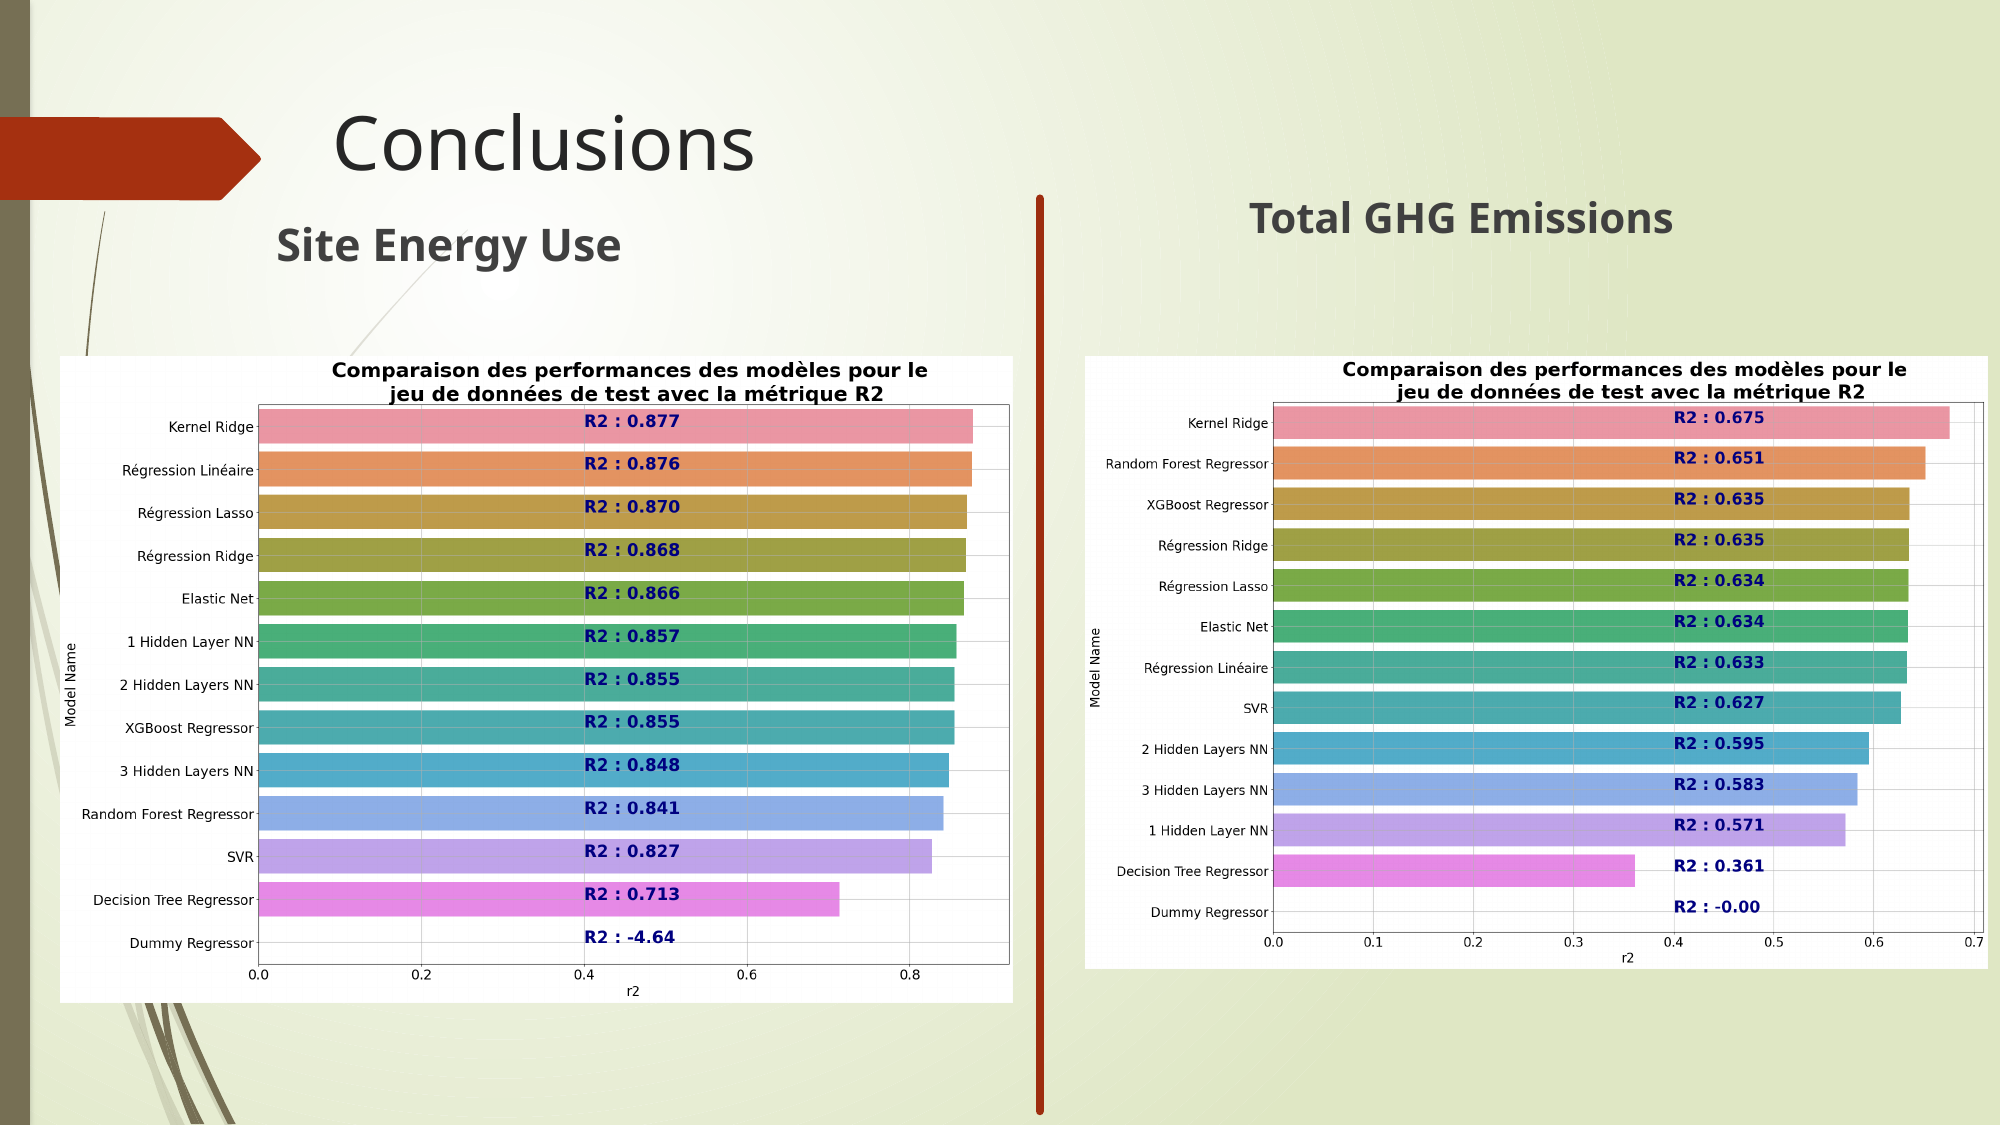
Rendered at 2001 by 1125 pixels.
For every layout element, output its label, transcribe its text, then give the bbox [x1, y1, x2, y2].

text_box Total GHG Emissions [1233, 184, 1712, 295]
text_box [1044, 478, 2000, 1069]
text_box Site Energy Use [261, 208, 655, 291]
picture [59, 356, 1013, 1004]
picture [1085, 356, 1989, 969]
text_box [53, 478, 1035, 1069]
title Conclusions [317, 88, 1975, 199]
